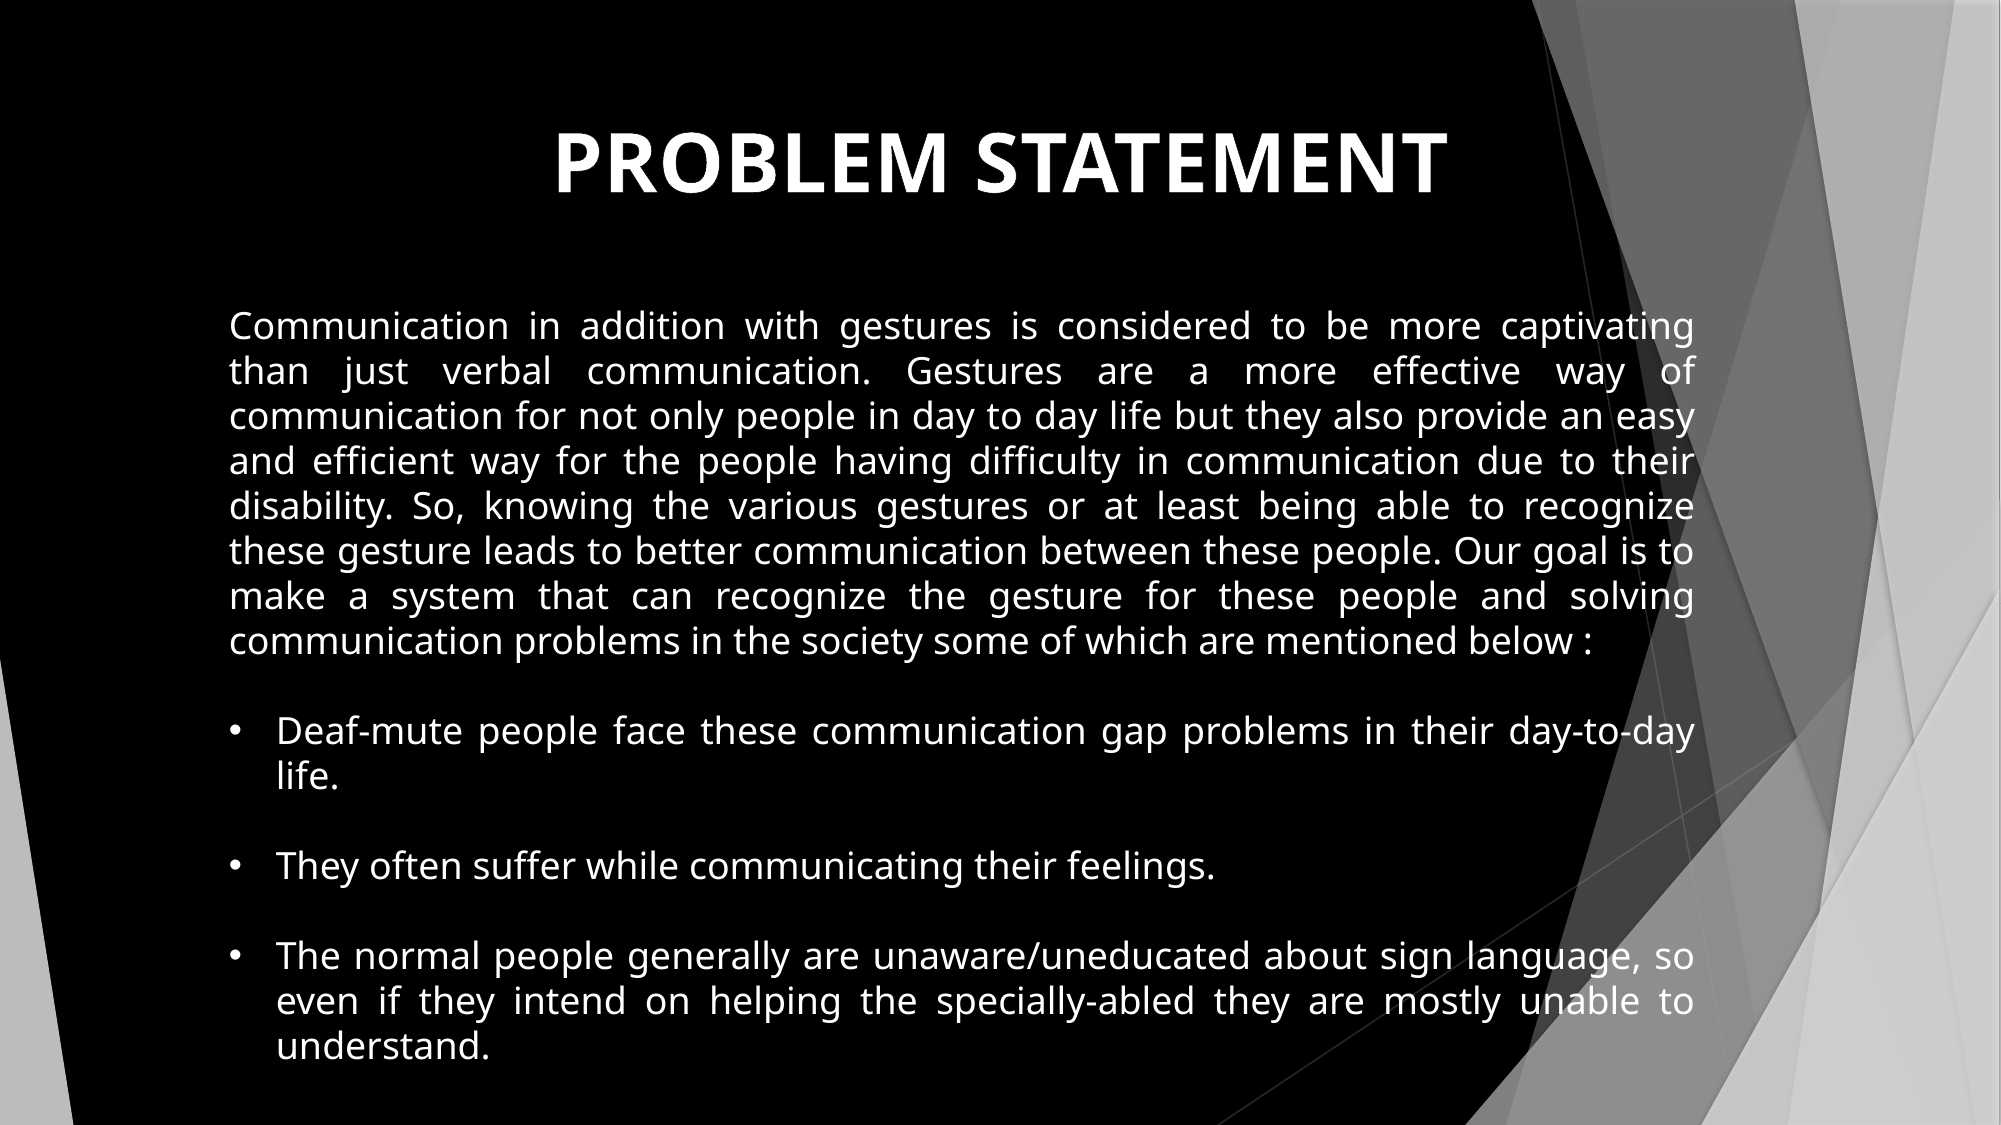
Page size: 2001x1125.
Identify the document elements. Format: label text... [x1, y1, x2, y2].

text_box PROBLEM STATEMENT [499, 101, 1501, 217]
text_box Communication in addition with gestures is considered to be more captivating than just verbal communication. Gestures are a more effective way of communication for not only people in day to day life but they also provide an easy and efficient way for the people having difficulty in communication due to their disability. So, knowing the various gestures or at least being able to recognize these gesture leads to better communication between these people. Our goal is to make a system that can recognize the gesture for these people and solving communication problems in the society some of which are mentioned below : Deaf-mute people face these communication gap problems in their day-to-day life. They often suffer while communicating their feelings. The normal people generally are unaware/uneducated about sign language, so even if they intend on helping the specially-abled they are mostly unable to understand. [214, 294, 1712, 1119]
